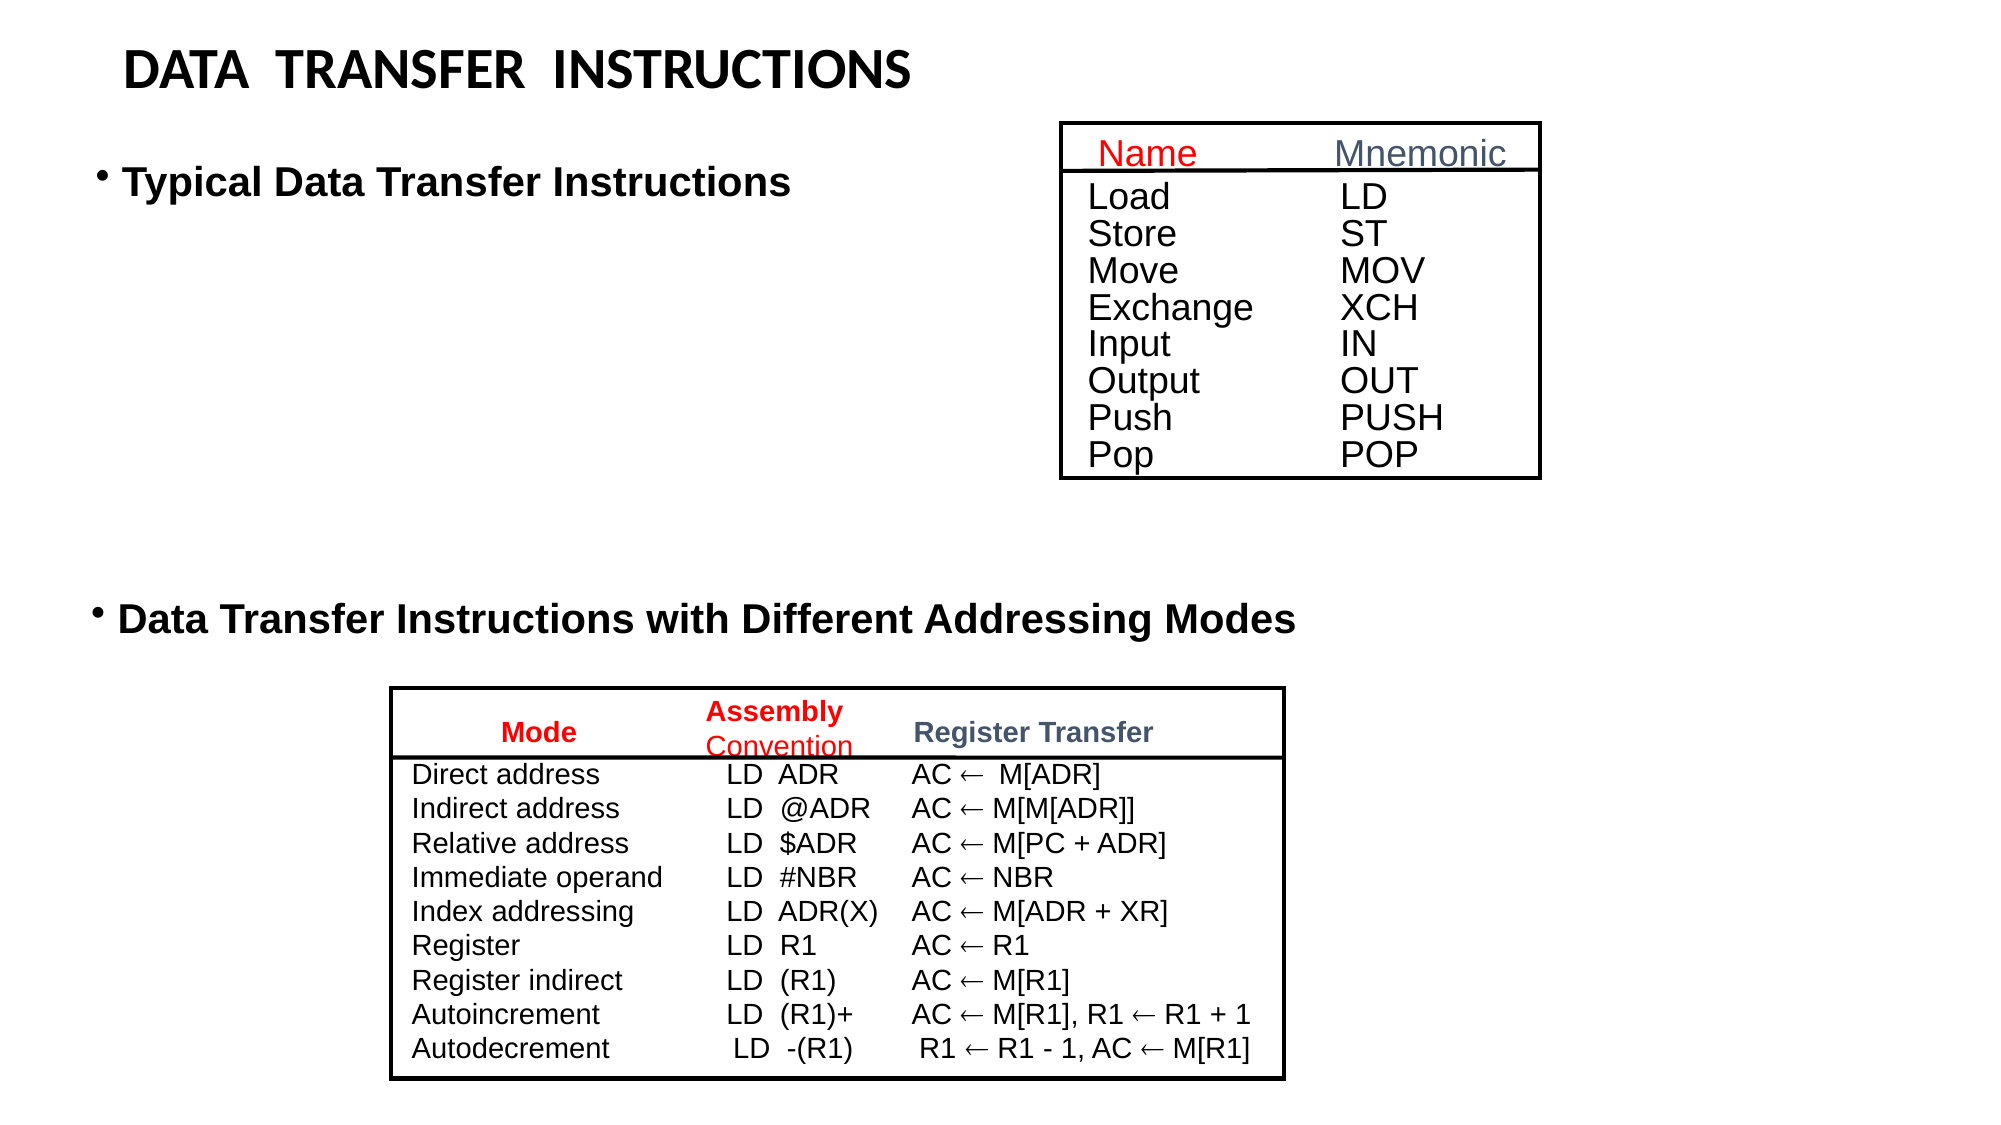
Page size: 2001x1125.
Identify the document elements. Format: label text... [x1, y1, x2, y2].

title DATA TRANSFER INSTRUCTIONS [108, 26, 1321, 113]
text_box Data Transfer Instructions with Different Addressing Modes [76, 585, 1324, 650]
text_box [1060, 123, 1620, 480]
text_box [390, 687, 1286, 1079]
text_box Typical Data Transfer Instructions [85, 151, 803, 210]
